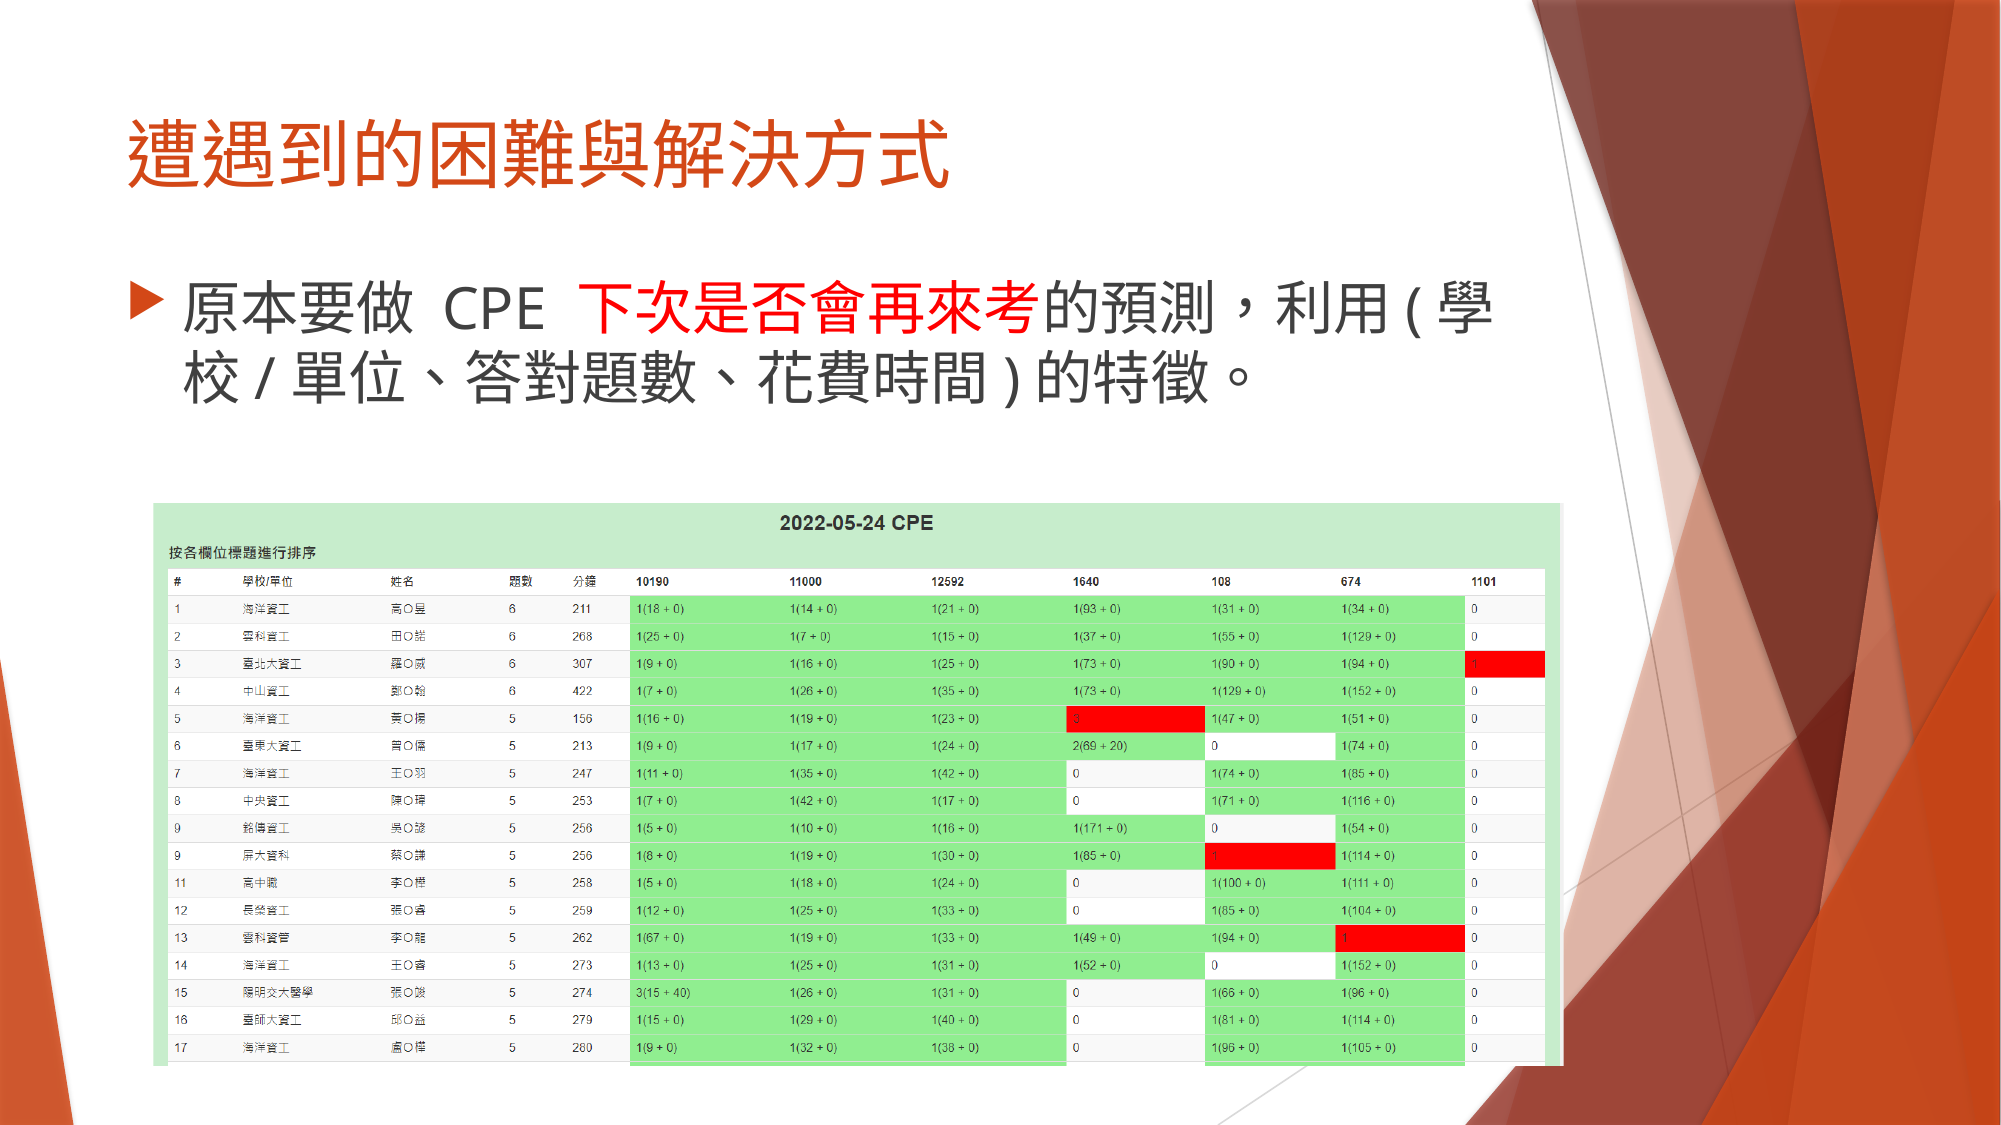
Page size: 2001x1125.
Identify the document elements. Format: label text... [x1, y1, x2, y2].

title 遭遇到的困難與解決方式 [111, 99, 1522, 264]
list 原本要做 CPE 下次是否會再來考的預測，利用(學校/單位、答對題數、花費時間)的特徵。 [111, 264, 1522, 992]
picture [152, 502, 1565, 1066]
